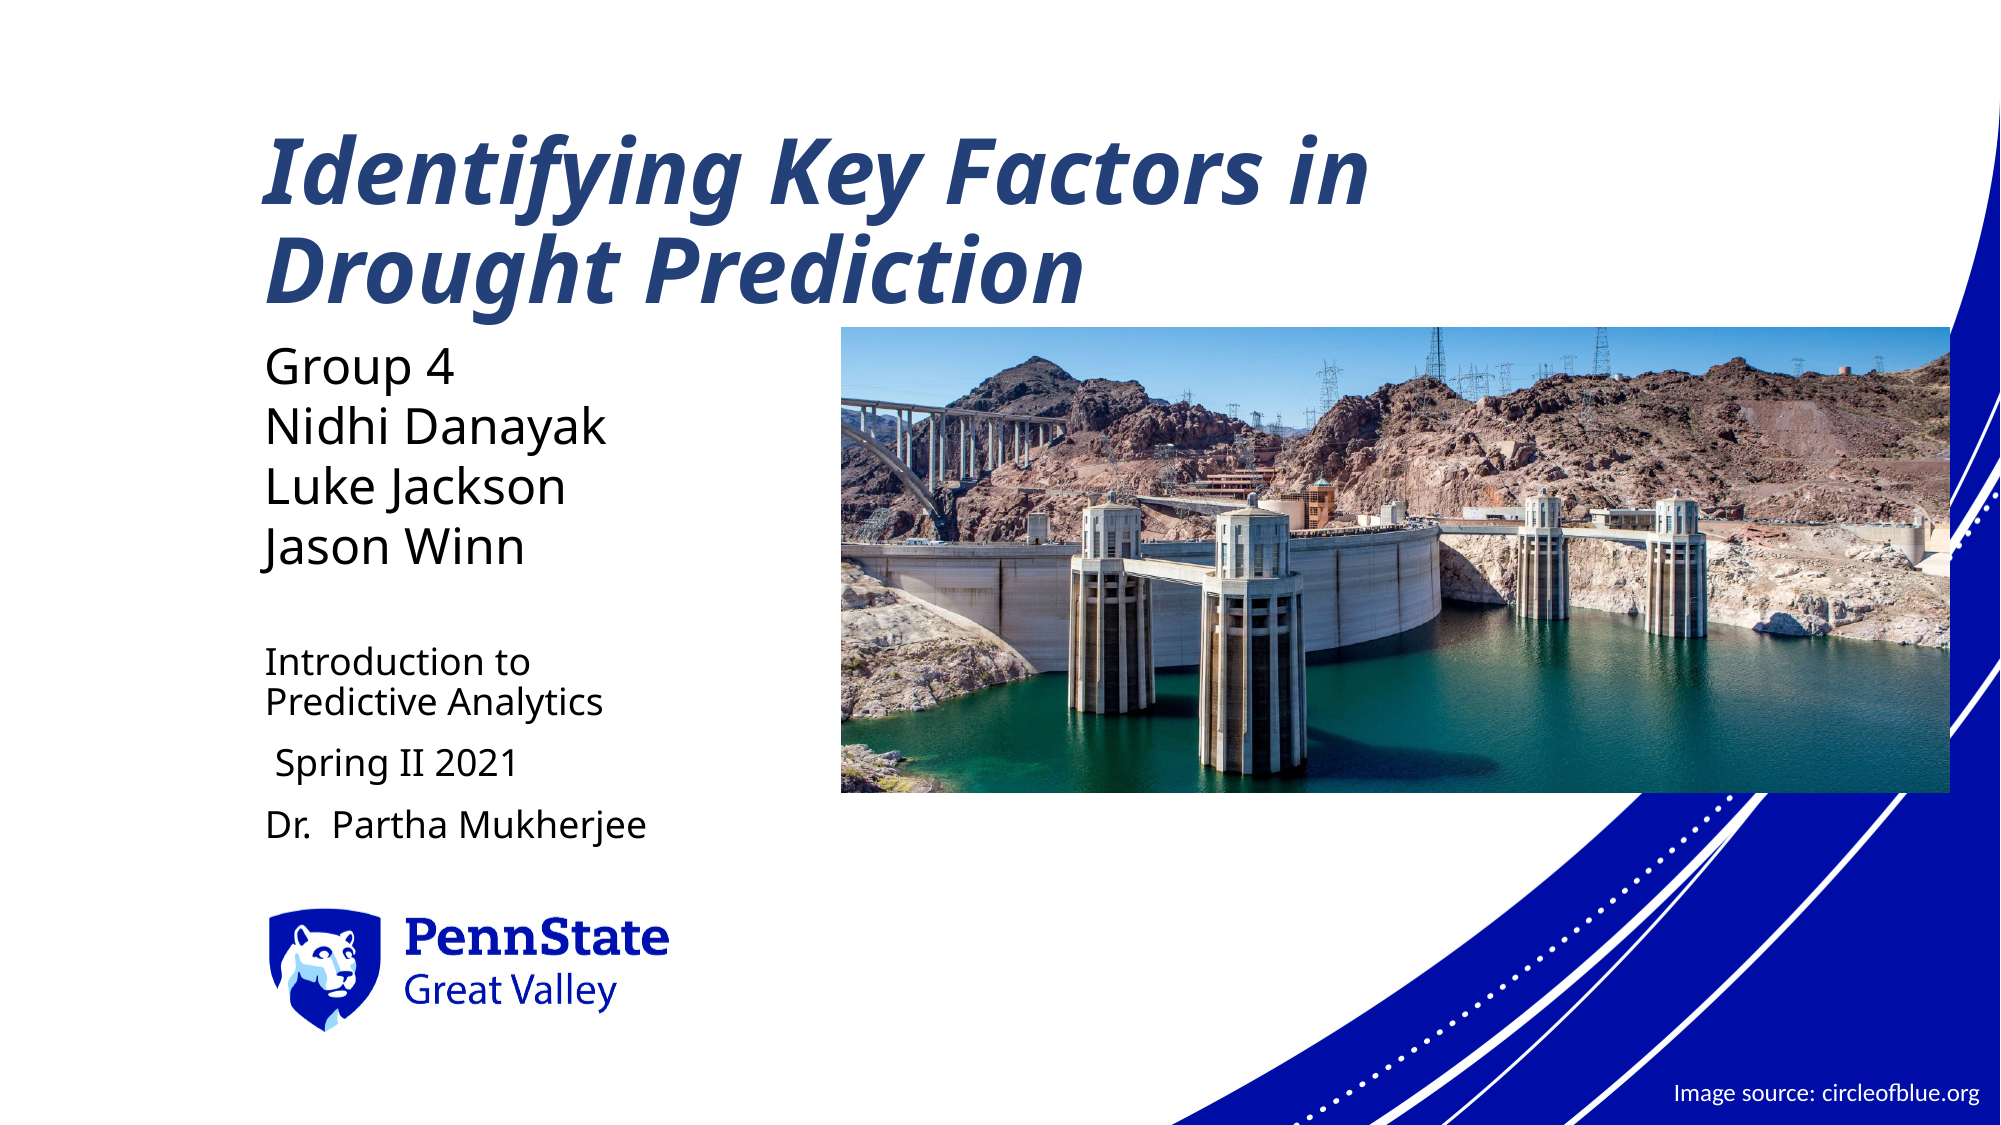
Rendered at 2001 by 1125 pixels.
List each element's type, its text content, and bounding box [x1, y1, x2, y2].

text_box Introduction to Predictive Analytics Spring II 2021 Dr. Partha Mukherjee [249, 635, 702, 860]
subtitle Group 4 Nidhi Danayak Luke Jackson Jason Winn [249, 430, 637, 601]
text_box Image source: circleofblue.org [1659, 1069, 2000, 1115]
picture [0, 0, 2000, 1125]
title Identifying Key Factors in Drought Prediction [249, 116, 1750, 430]
